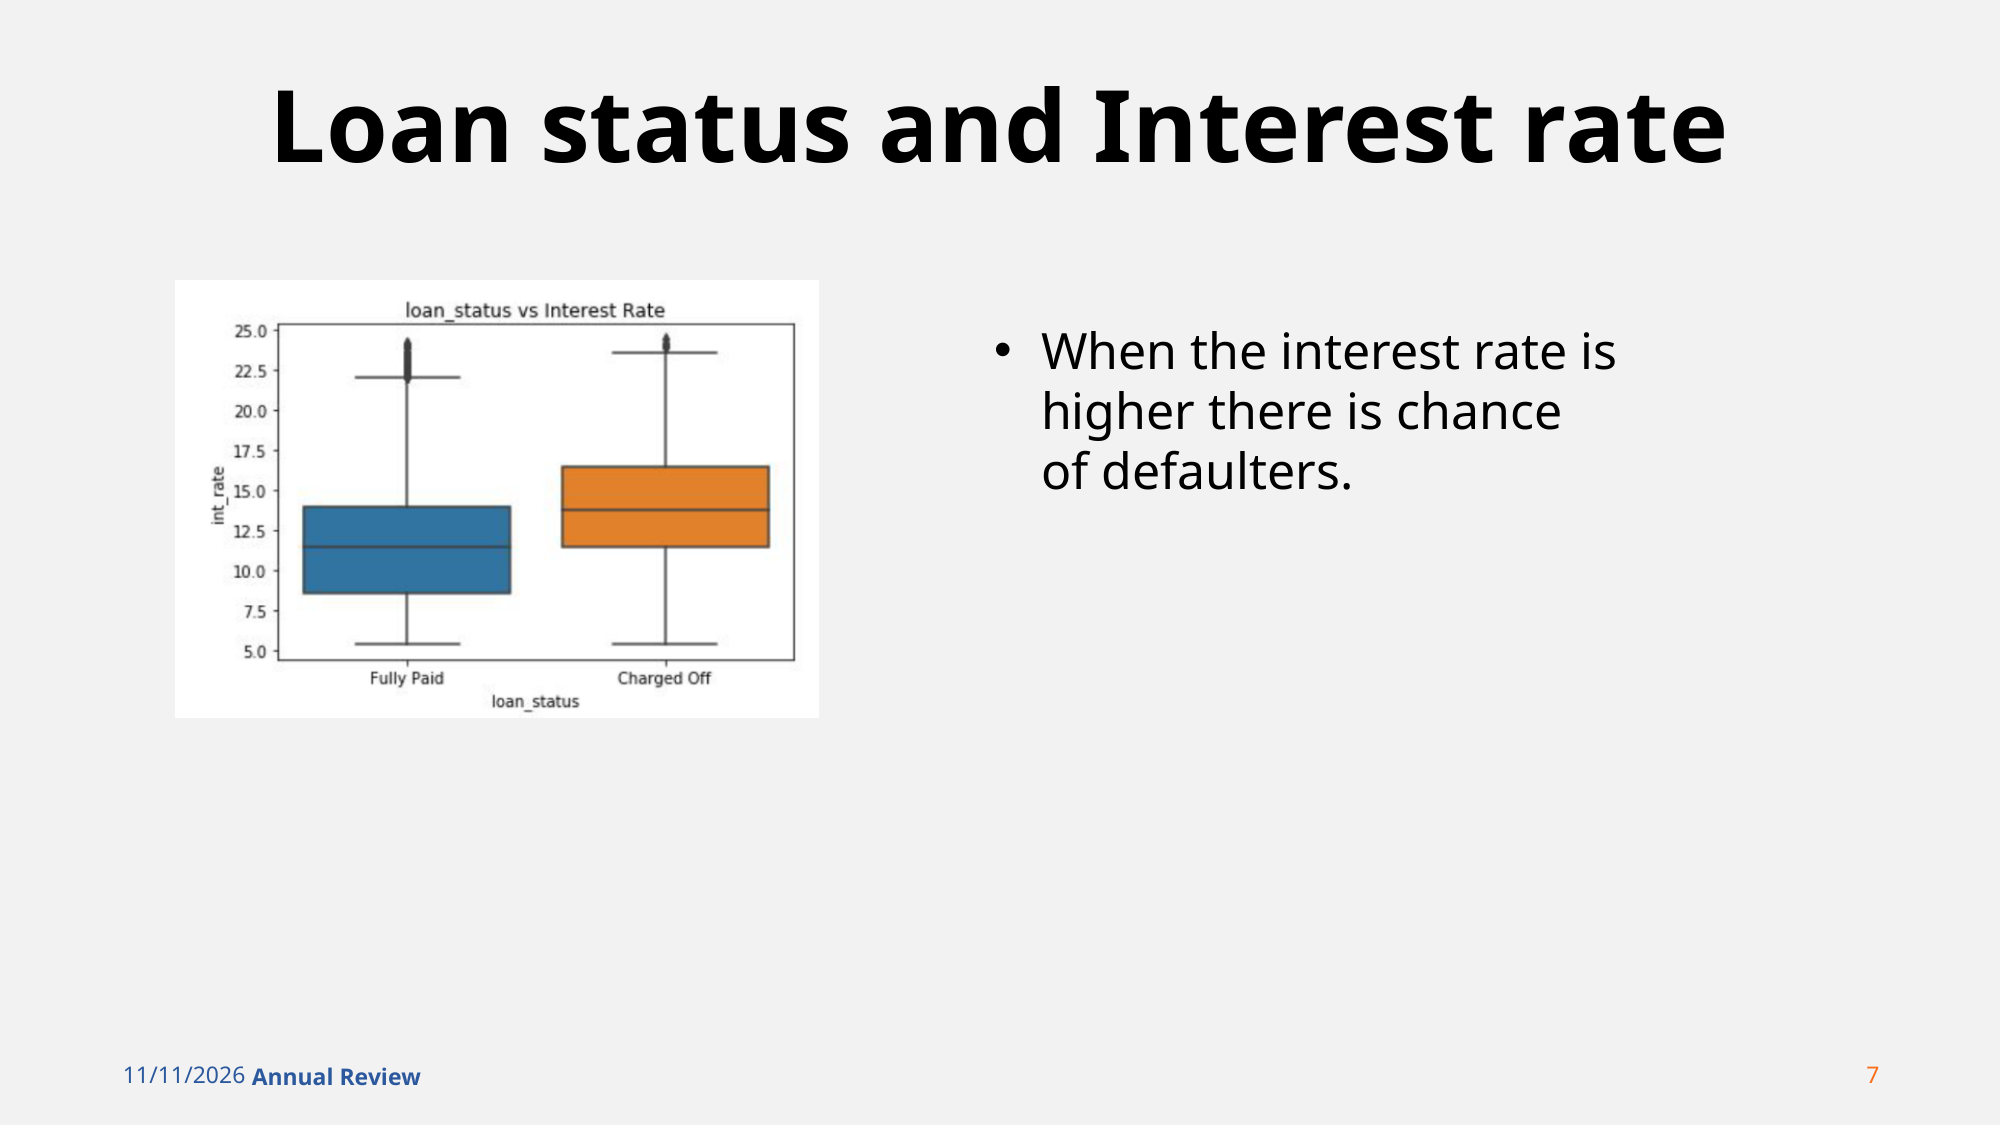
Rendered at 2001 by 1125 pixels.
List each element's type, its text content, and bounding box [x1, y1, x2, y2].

picture [174, 280, 820, 718]
text_box Loan status and Interest rate [137, 72, 1863, 188]
text_box When the interest rate is higher there is chance of defaulters. [979, 311, 1639, 507]
